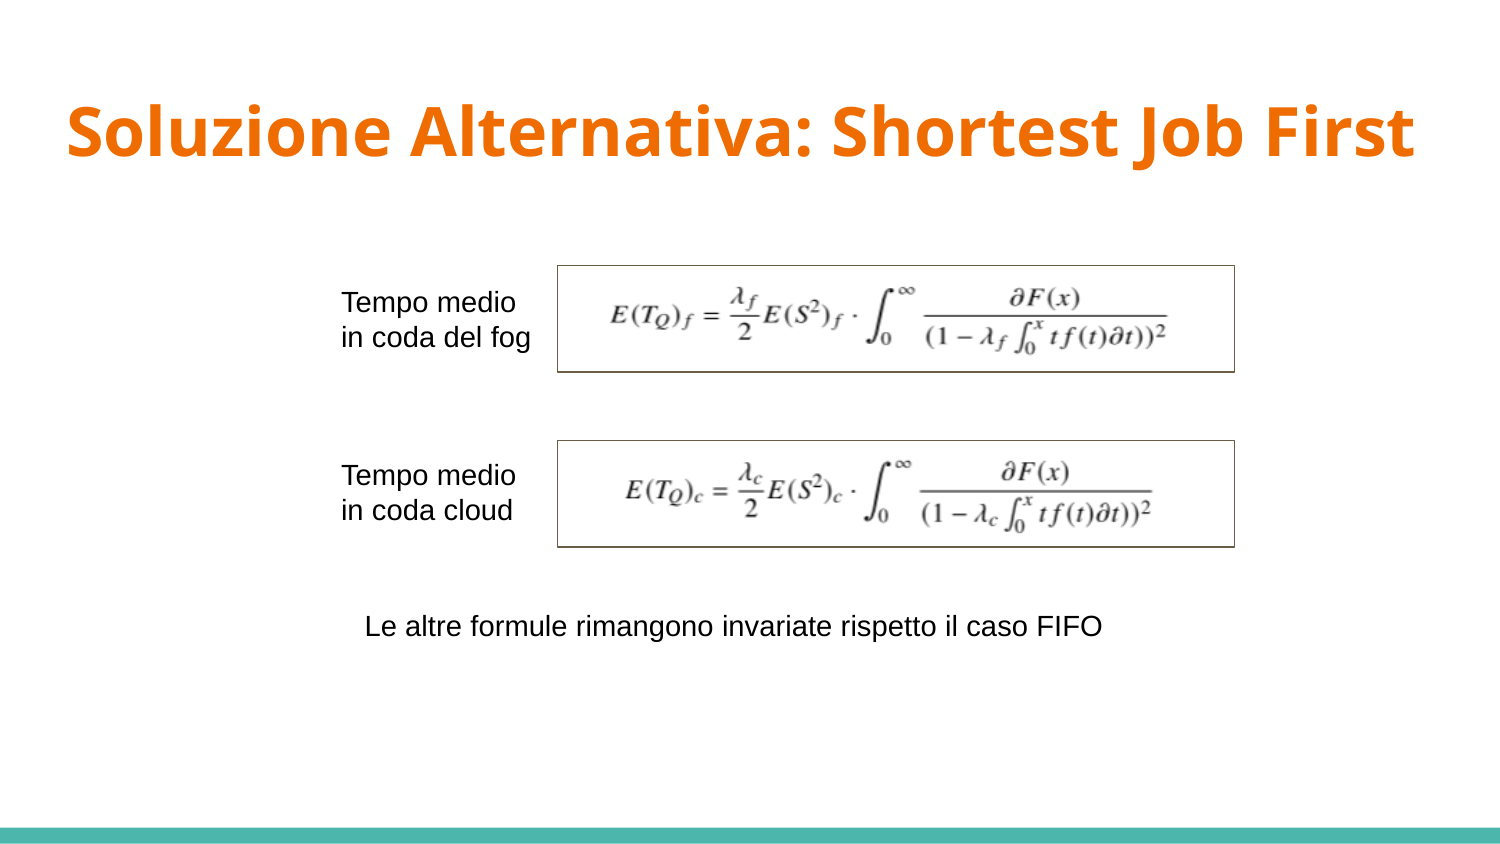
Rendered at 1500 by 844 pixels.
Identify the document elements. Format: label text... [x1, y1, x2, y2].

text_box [557, 435, 1235, 548]
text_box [557, 265, 1235, 373]
text_box Tempo medio in coda cloud [326, 441, 551, 541]
title Soluzione Alternativa: Shortest Job First [51, 72, 1449, 189]
text_box Le altre formule rimangono invariate rispetto il caso FIFO [349, 592, 1235, 658]
text_box Tempo medio in coda del fog [326, 268, 551, 369]
